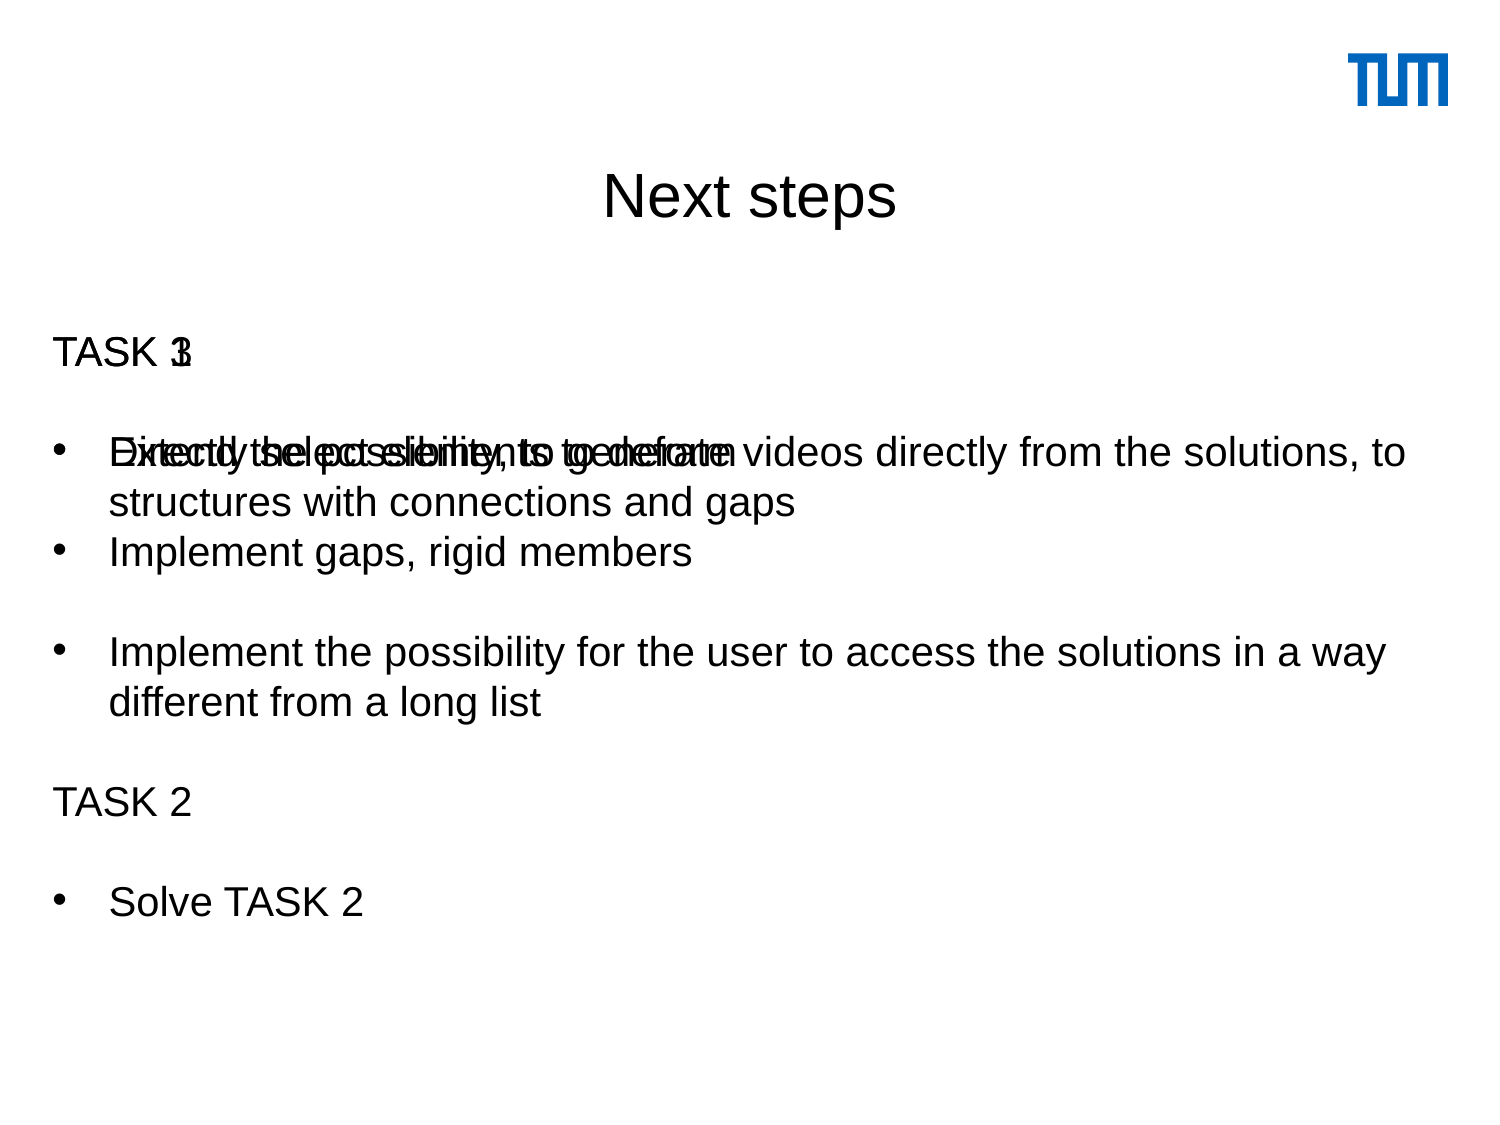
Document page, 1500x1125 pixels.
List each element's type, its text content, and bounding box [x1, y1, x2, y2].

title Next steps [52, 162, 1449, 231]
text_box TASK 1 Directly select elements to deform Implement gaps, rigid members Implement the possibility for the user to access the solutions in a way different from a long list TASK 2 Solve TASK 2 [52, 324, 1449, 950]
